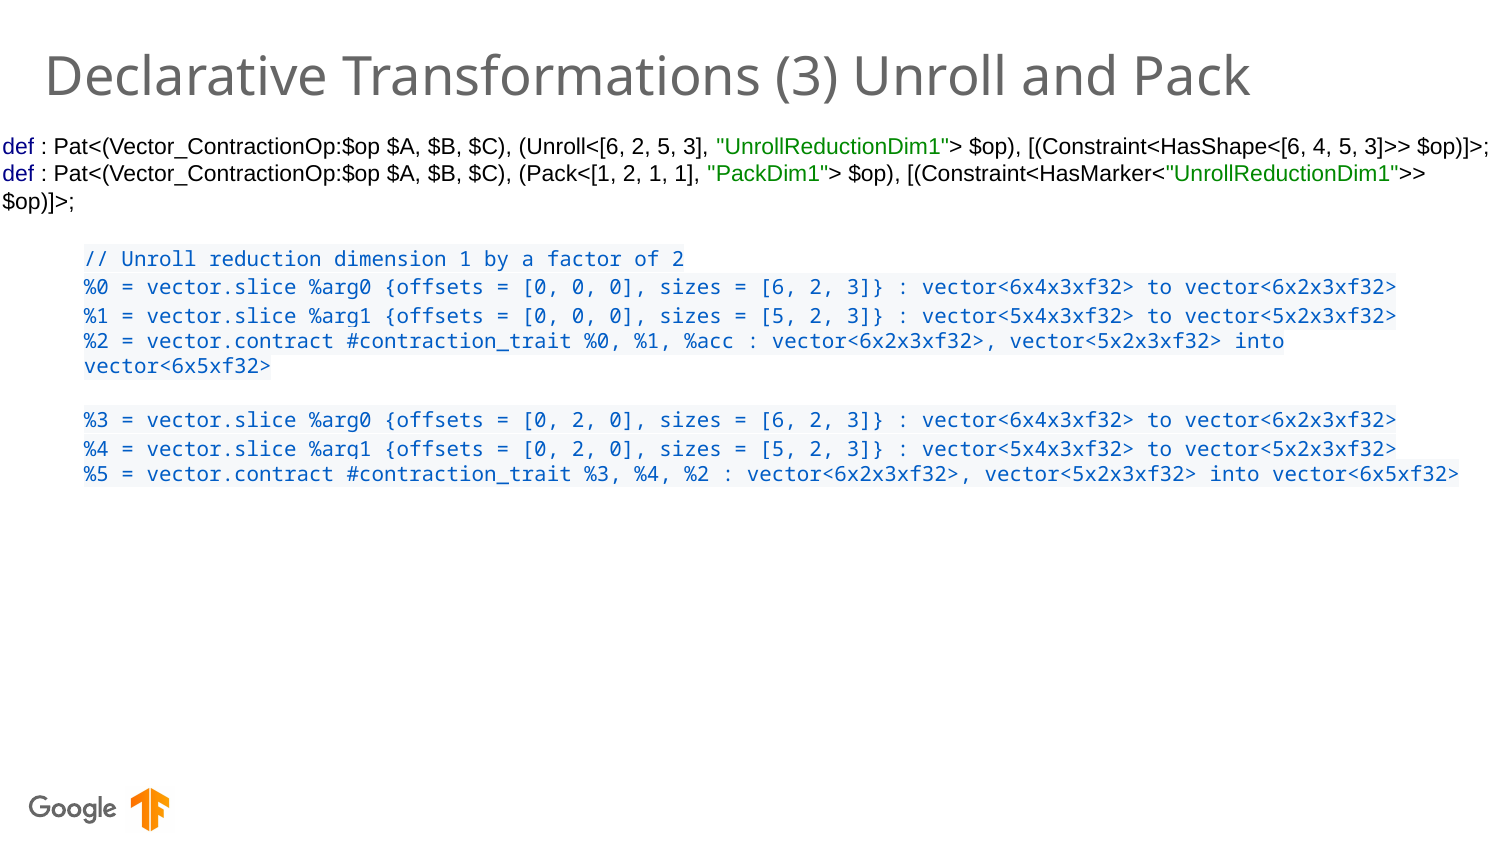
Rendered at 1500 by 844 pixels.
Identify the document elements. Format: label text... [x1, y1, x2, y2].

title Declarative Transformations (3) Unroll and Pack [29, 26, 1471, 116]
picture [125, 786, 175, 833]
text_box // Unroll reduction dimension 1 by a factor of 2 %0 = vector.slice %arg0 {offsets = [0, 0, 0], sizes = [6, 2, 3]} : vector<6x4x3xf32> to vector<6x2x3xf32> %1 = vector.slice %arg1 {offsets = [0, 0, 0], sizes = [5, 2, 3]} : vector<5x4x3xf32> to vector<5x2x3xf32> %2 = vector.contract #contraction_trait %0, %1, %acc : vector<6x2x3xf32>, vector<5x2x3xf32> into vector<6x5xf32> %3 = vector.slice %arg0 {offsets = [0, 2, 0], sizes = [6, 2, 3]} : vector<6x4x3xf32> to vector<6x2x3xf32> %4 = vector.slice %arg1 {offsets = [0, 2, 0], sizes = [5, 2, 3]} : vector<5x4x3xf32> to vector<5x2x3xf32> %5 = vector.contract #contraction_trait %3, %4, %2 : vector<6x2x3xf32>, vector<5x2x3xf32> into vector<6x5xf32> [68, 226, 1484, 756]
text_box def : Pat<(Vector_ContractionOp:$op $A, $B, $C), (Unroll<[6, 2, 5, 3], "UnrollReductionDim1"> $op), [(Constraint<HasShape<[6, 4, 5, 3]>> $op)]>; def : Pat<(Vector_ContractionOp:$op $A, $B, $C), (Pack<[1, 2, 1, 1], "PackDim1"> $op), [(Constraint<HasMarker<"UnrollReductionDim1">> $op)]>; [0, 116, 1500, 211]
